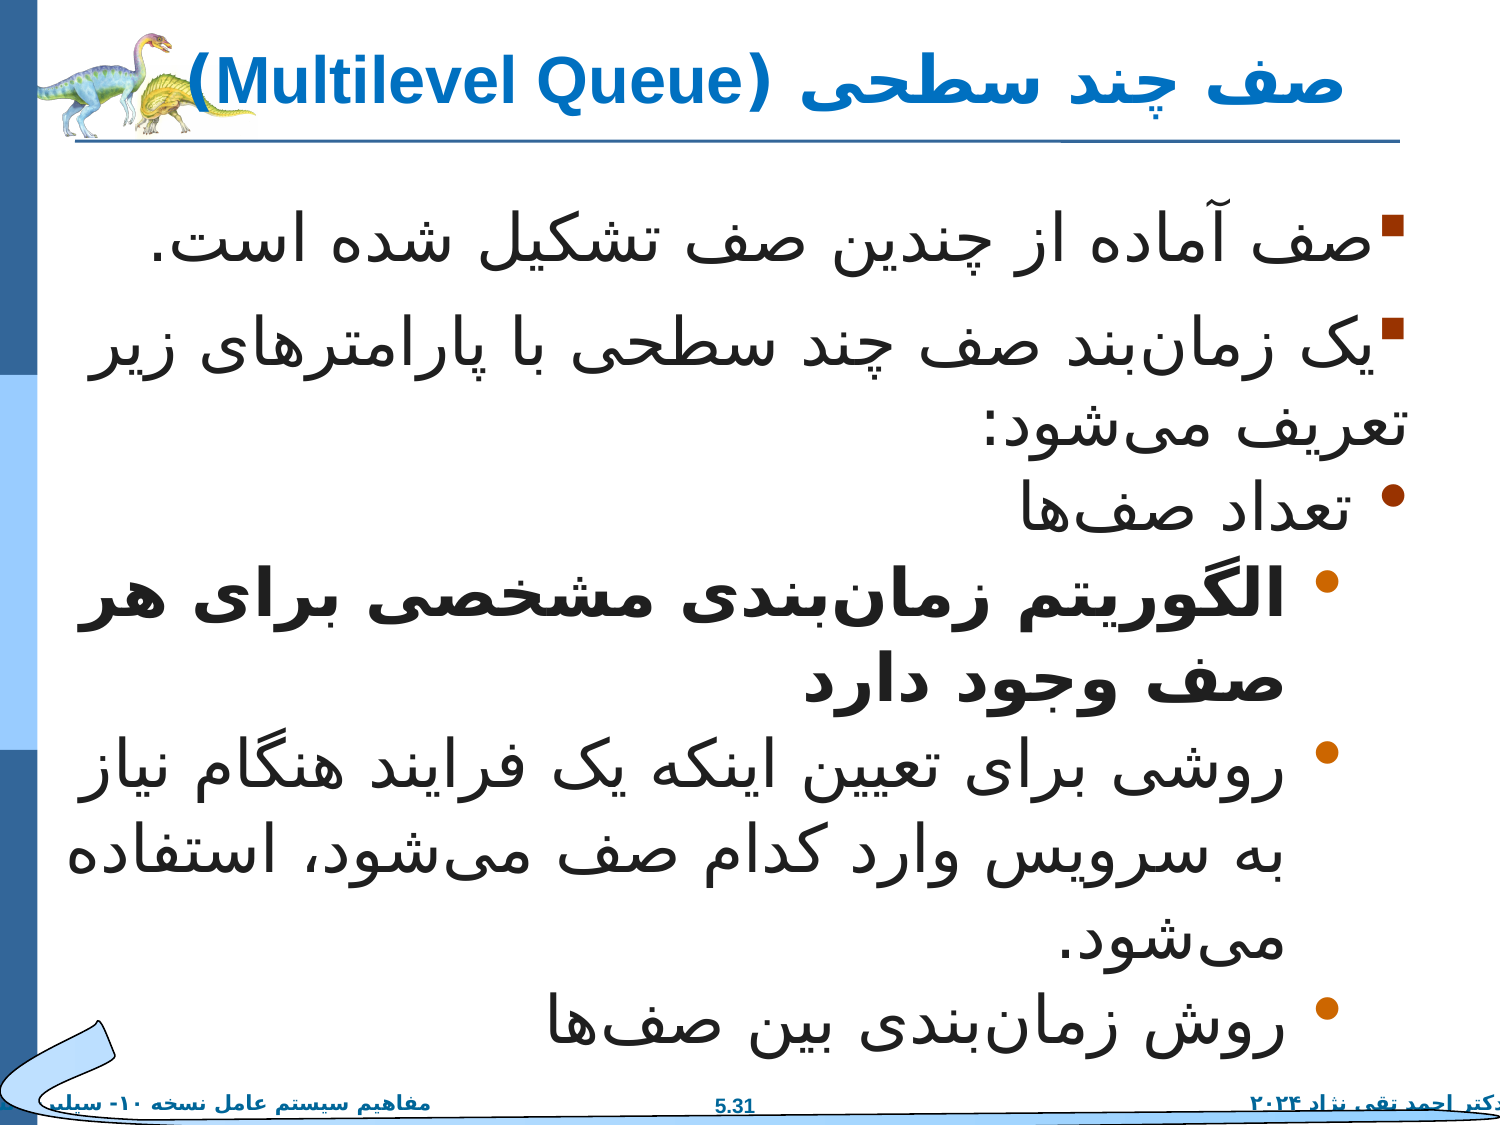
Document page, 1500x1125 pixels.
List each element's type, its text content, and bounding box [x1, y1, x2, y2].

title صف چند سطحی (Multilevel Queue) [108, 29, 1425, 125]
picture [38, 20, 258, 151]
list صف آماده از چندین صف تشکیل شده است. یک زمان‌بند صف چند سطحی با پارامترهای زیر تعریف می‌شود: تعداد صف‌ها الگوریتم زمان‌بندی مشخصی برای هر صف وجود دارد روشی برای تعیین اینکه یک فرایند هنگام نیاز به سرویس وارد کدام صف می‌شود، استفاده می‌شود. روش زمان‌بندی بین صف‌ها [39, 187, 1425, 990]
